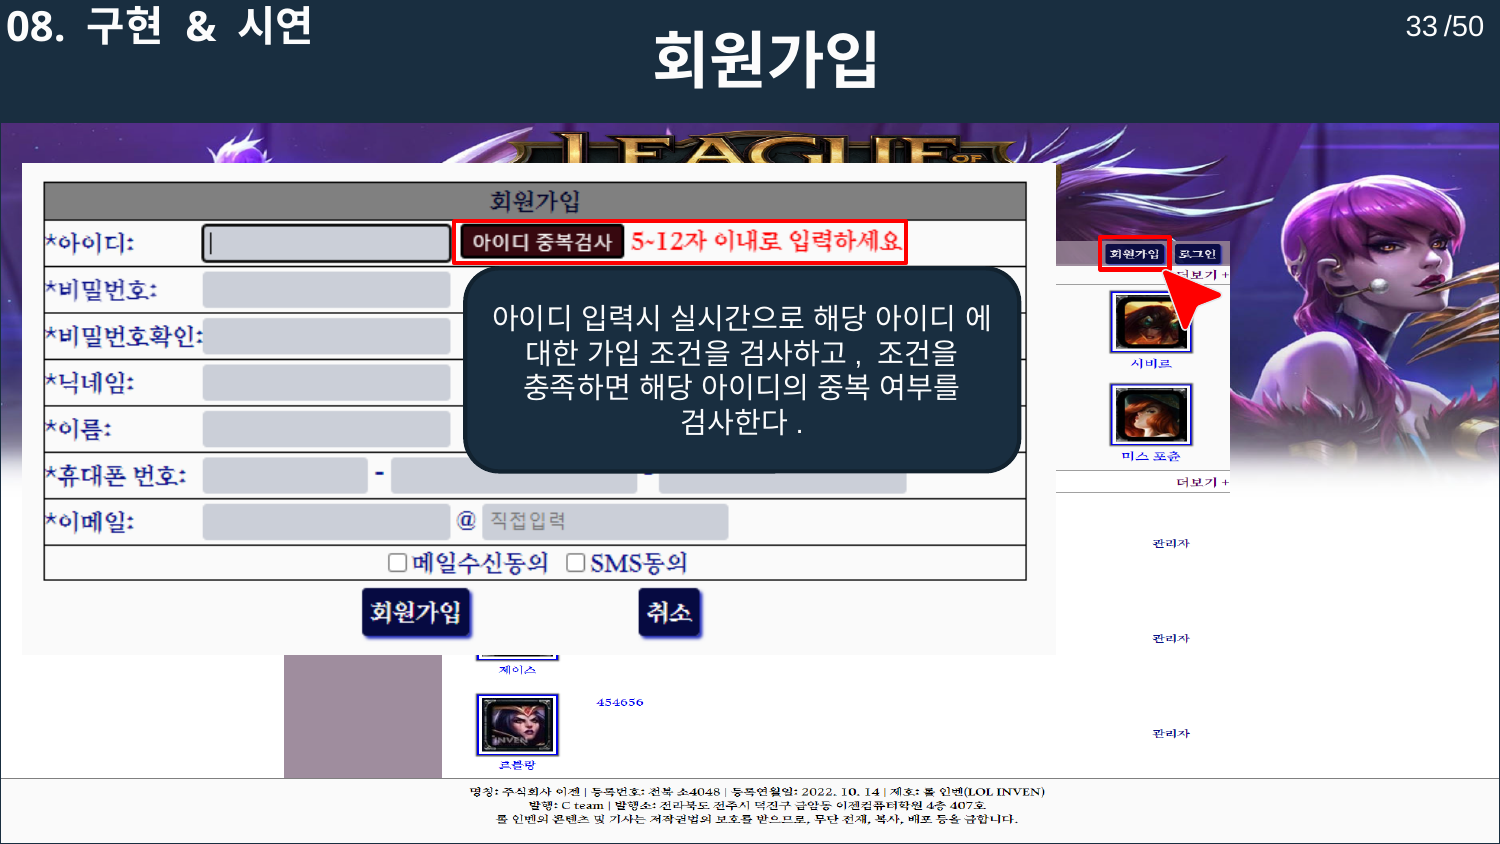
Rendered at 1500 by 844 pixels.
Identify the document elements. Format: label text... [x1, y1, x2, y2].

text_box /50 [1428, 0, 1500, 60]
text_box 08. 구현 & 시연 [0, 0, 329, 58]
text_box 회원가입 [565, 15, 969, 103]
text_box 33 [1381, 0, 1428, 60]
picture [0, 122, 1500, 844]
